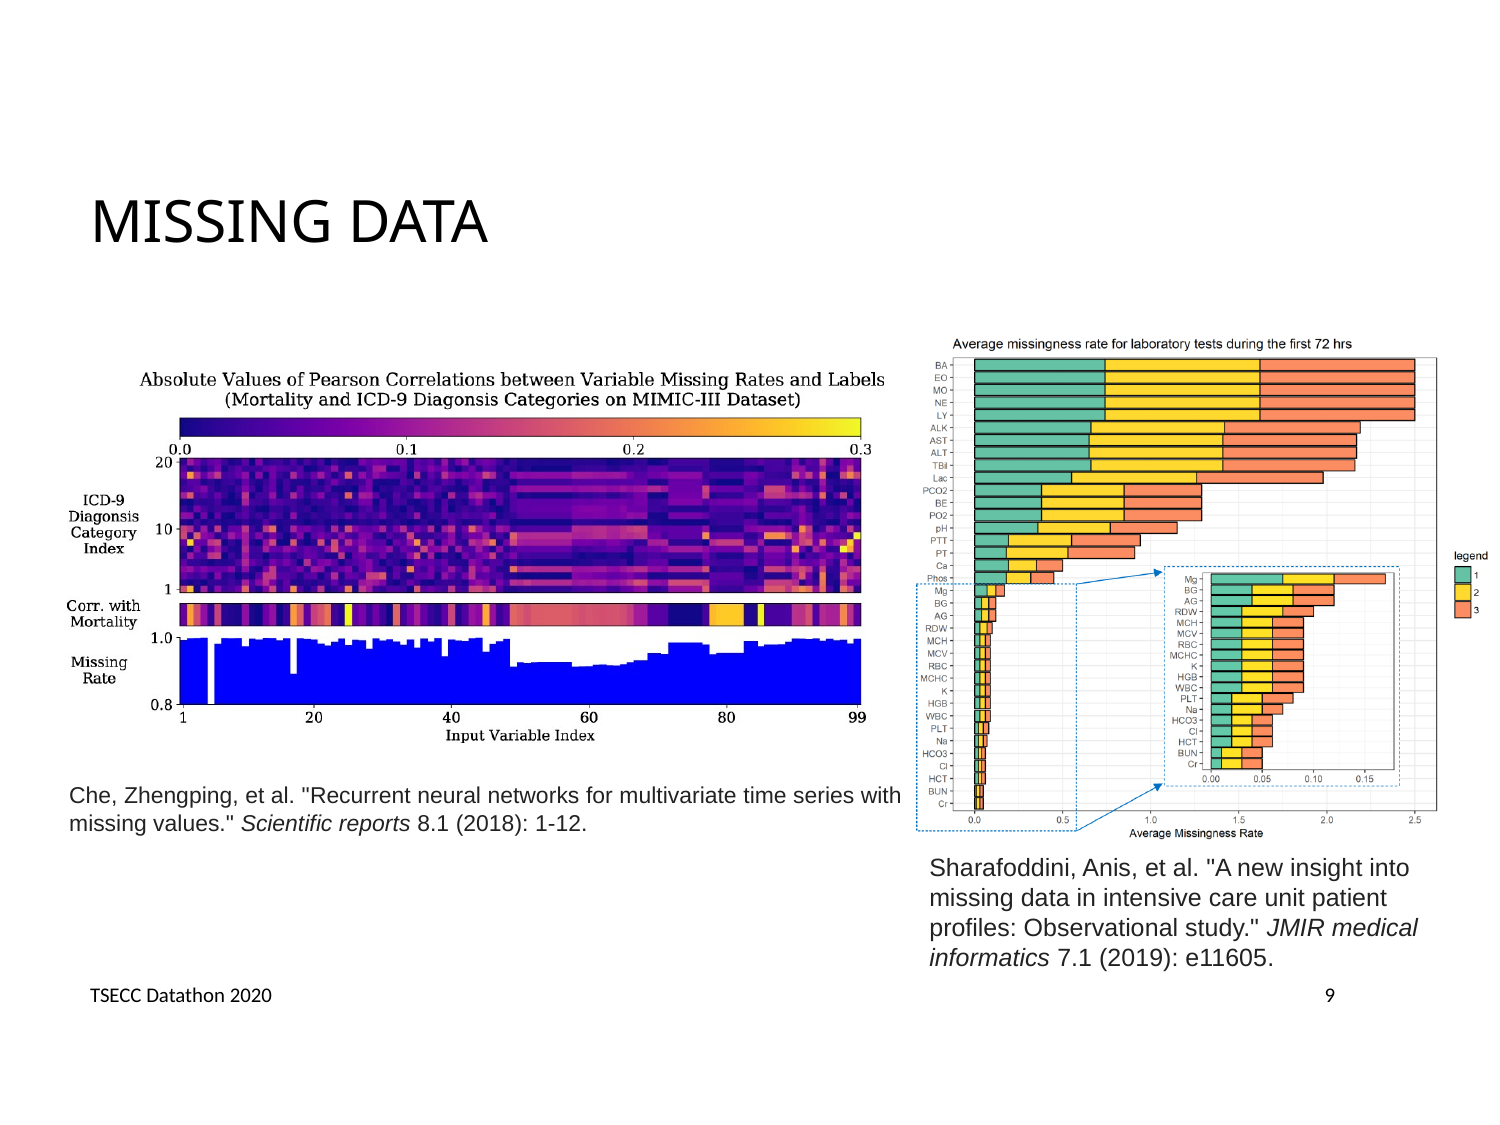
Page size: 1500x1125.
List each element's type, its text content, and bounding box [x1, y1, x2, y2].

footer TSECC Datathon 2020 [75, 963, 1058, 1025]
title Missing data [75, 99, 1350, 339]
slide_number 9 [1281, 979, 1350, 1025]
picture [2, 0, 1500, 1125]
text_box Sharafoddini, Anis, et al. "A new insight into missing data in intensive care unit patient profiles: Observational study." JMIR medical informatics 7.1 (2019): e11605. [914, 855, 1447, 979]
text_box Che, Zhengping, et al. "Recurrent neural networks for multivariate time series with missing values." Scientific reports 8.1 (2018): 1-12. [54, 773, 908, 844]
